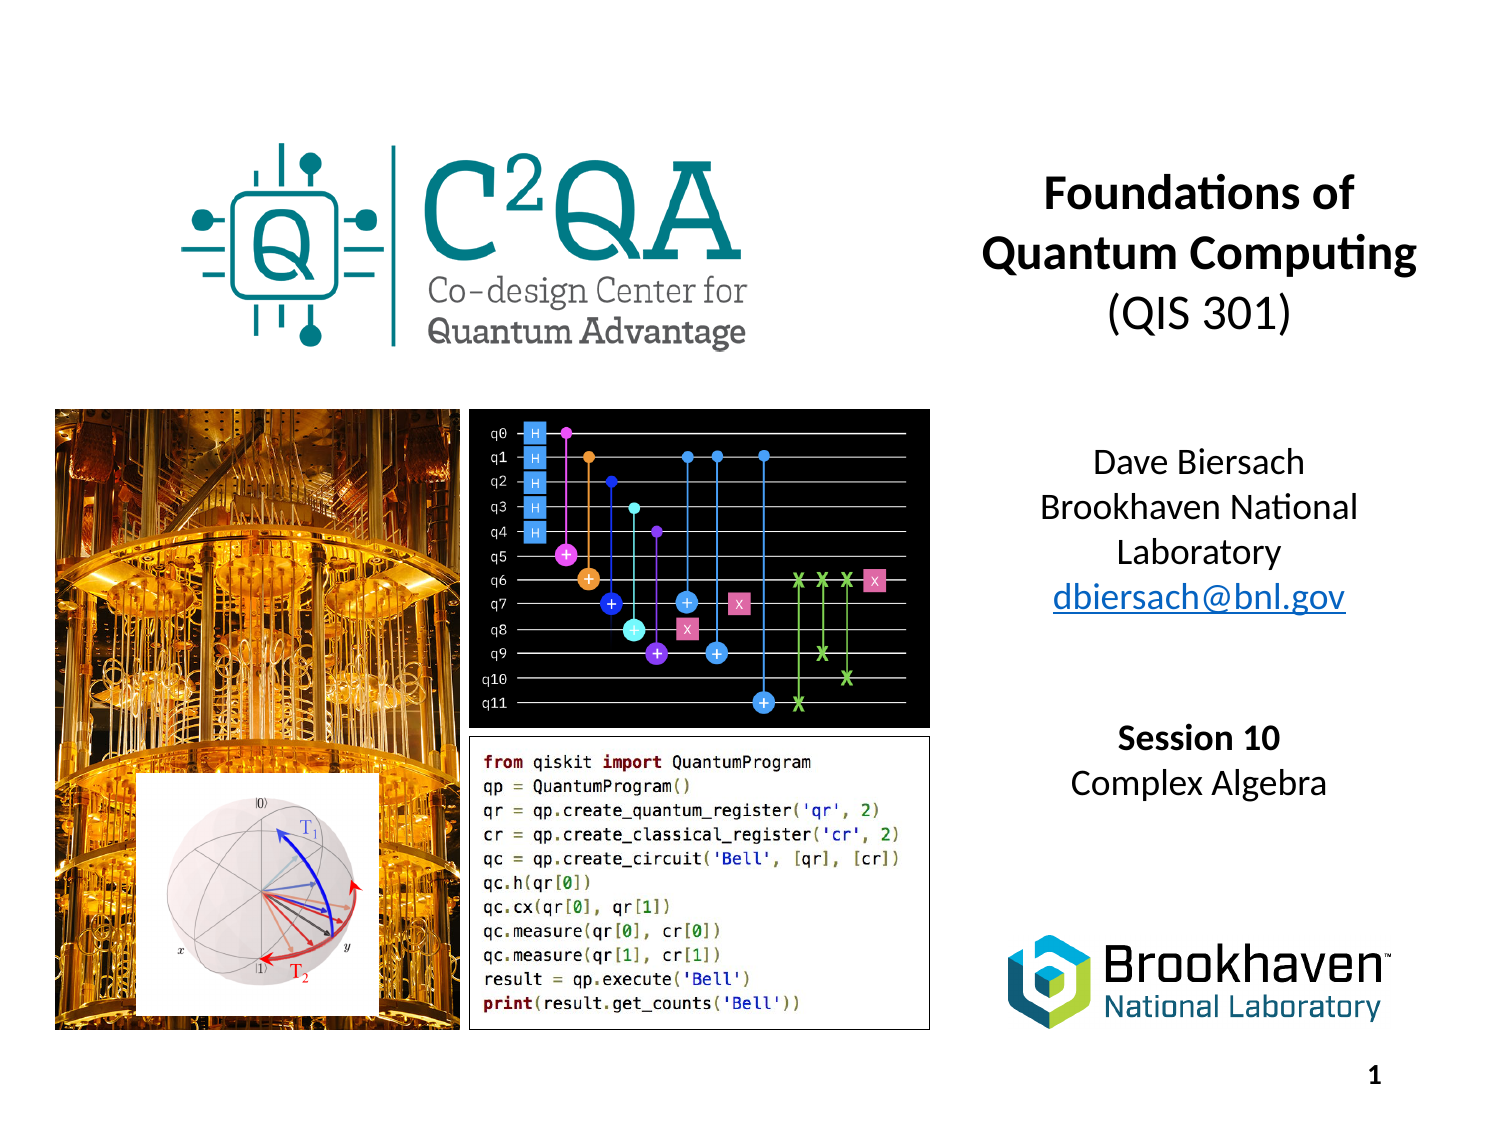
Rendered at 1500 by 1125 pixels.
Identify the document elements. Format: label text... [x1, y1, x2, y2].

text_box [939, 151, 1460, 812]
picture [1008, 935, 1391, 1029]
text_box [55, 409, 930, 1030]
slide_number 1 [1059, 1042, 1397, 1103]
picture [174, 137, 811, 356]
